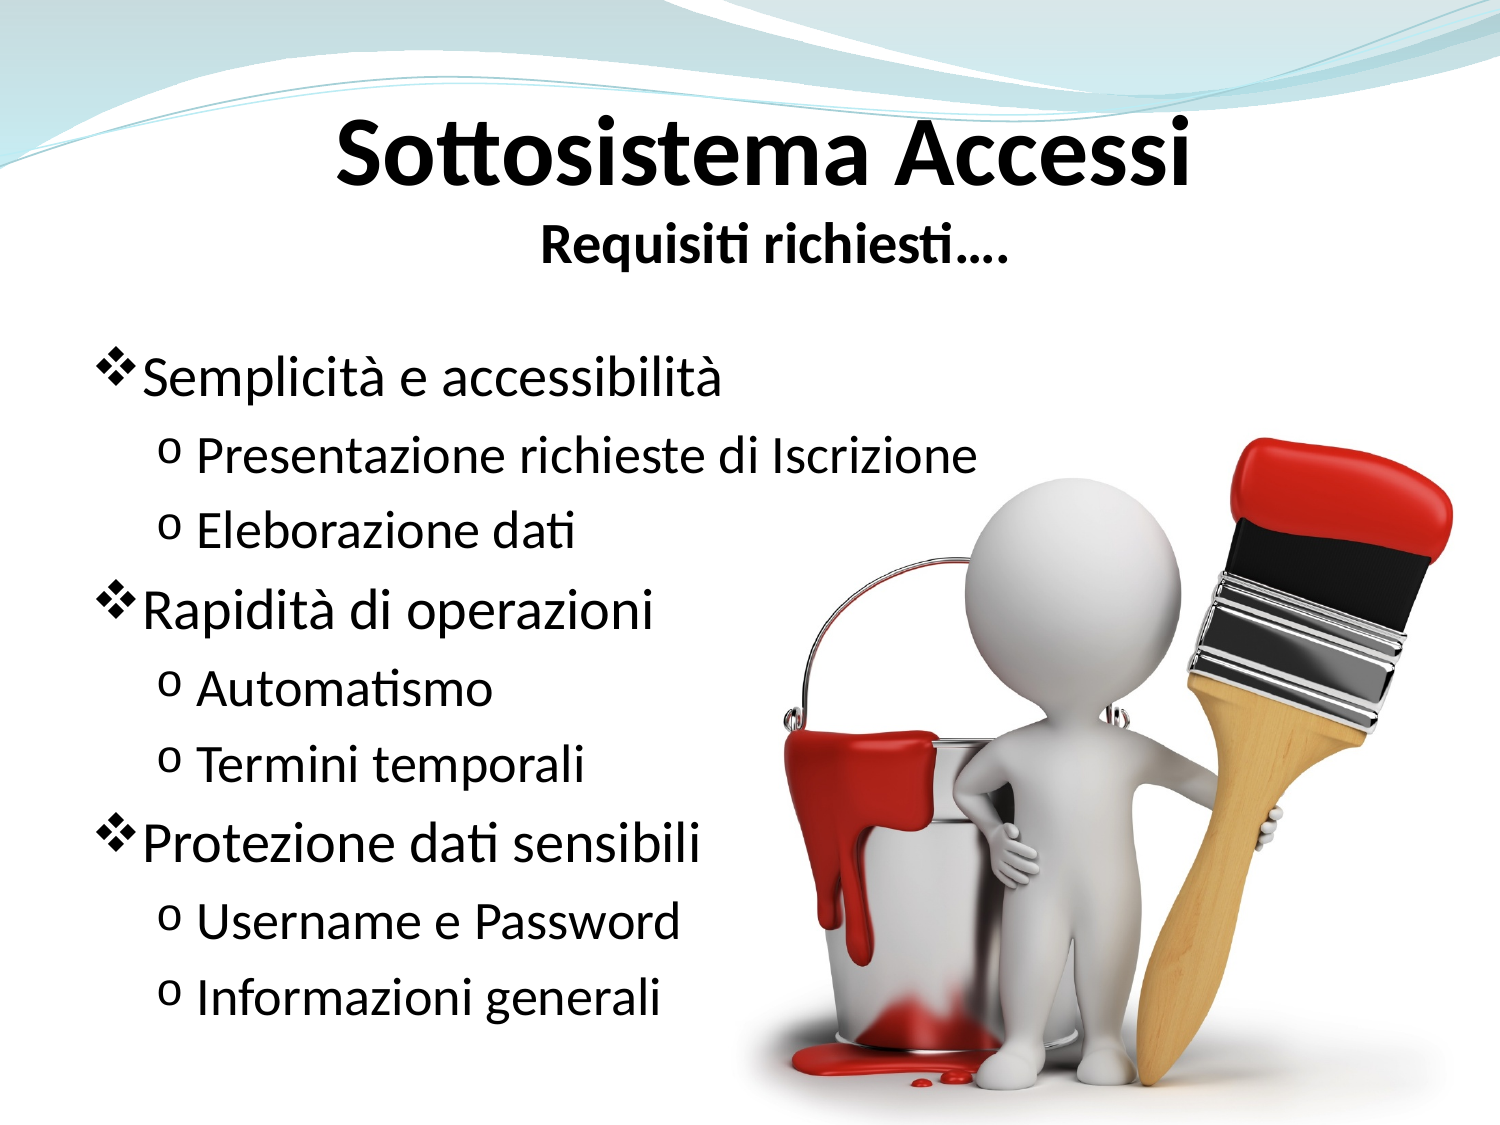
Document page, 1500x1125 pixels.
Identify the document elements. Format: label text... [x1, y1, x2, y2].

text_box Sottosistema Accessi Requisiti richiesti…. [320, 78, 1231, 328]
picture [701, 373, 1500, 1125]
text_box Semplicità e accessibilità Presentazione richieste di Iscrizione Eleborazione dati Rapidità di operazioni Automatismo Termini temporali Protezione dati sensibili Username e Password Informazioni generali [76, 338, 1199, 1083]
text_box Architettura del Software Perché Three-Tier? [694, 374, 701, 1083]
